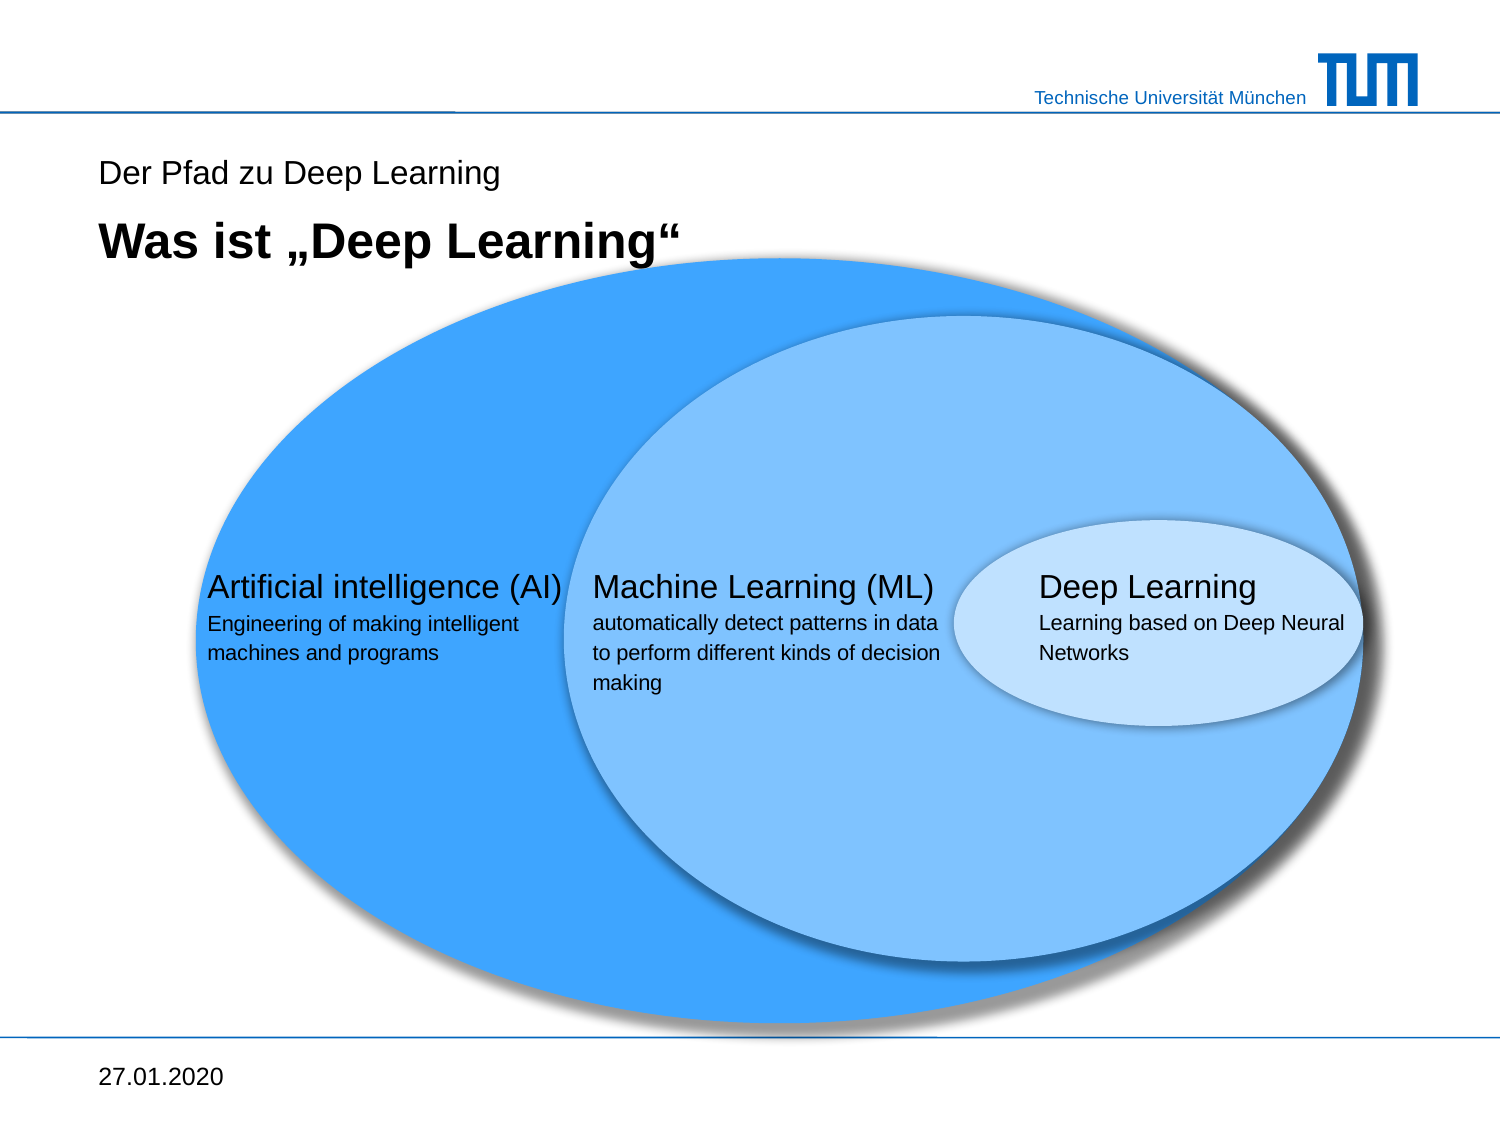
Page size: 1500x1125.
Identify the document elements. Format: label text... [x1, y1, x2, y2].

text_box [195, 258, 1409, 1024]
list Der Pfad zu Deep Learning [83, 143, 1417, 202]
title Was ist „Deep Learning“ [83, 202, 1417, 345]
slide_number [83, 1049, 397, 1101]
